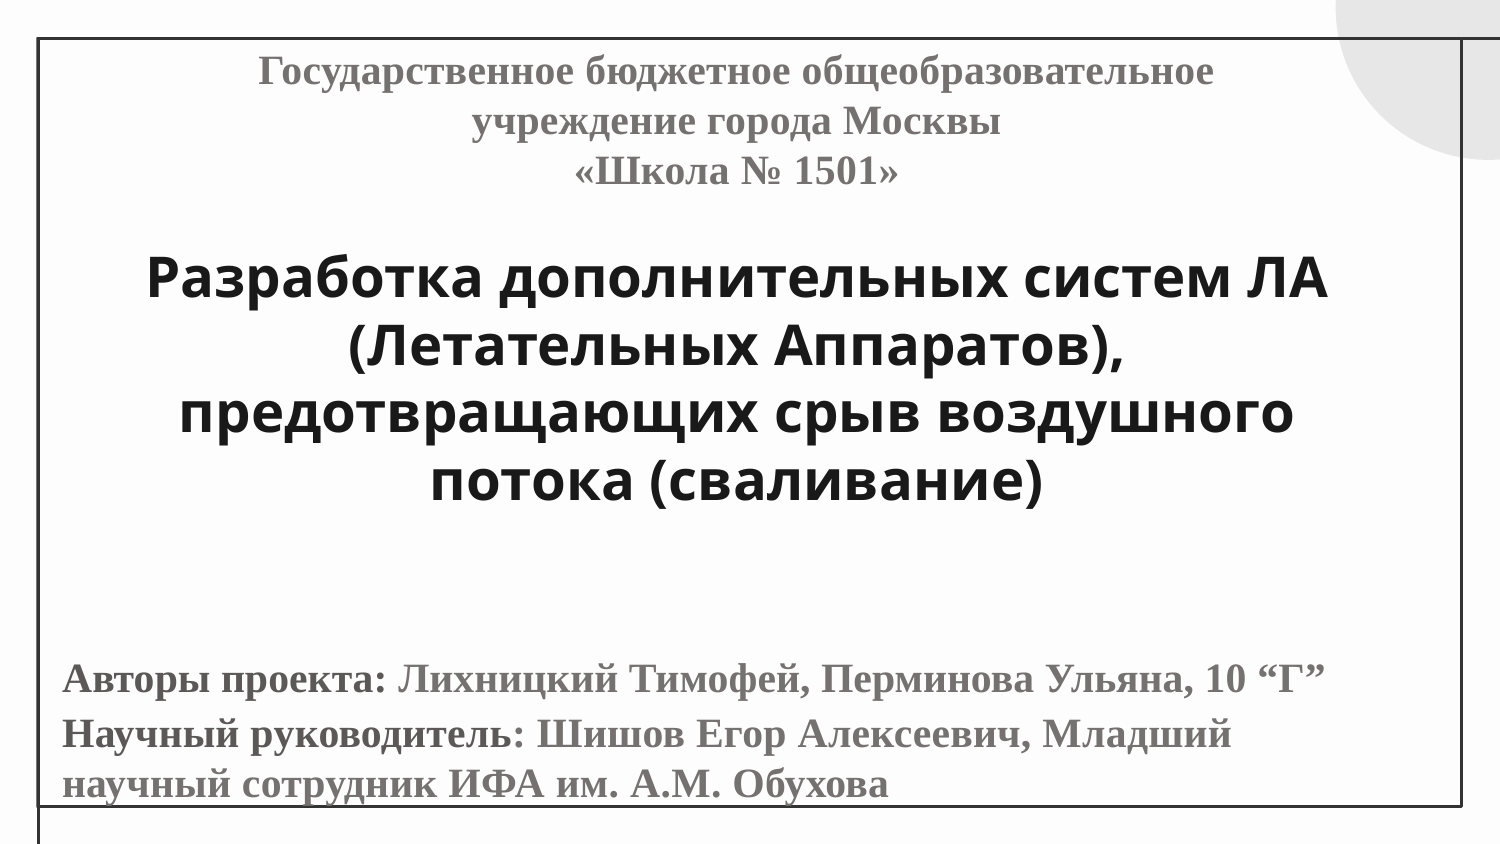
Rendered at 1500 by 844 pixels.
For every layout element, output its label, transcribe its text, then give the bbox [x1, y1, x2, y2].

text_box Авторы проекта: Лихницкий Тимофей, Перминова Ульяна, 10 “Г” [47, 643, 1378, 709]
text_box Разработка дополнительных систем ЛА (Летательных Аппаратов), предотвращающих срыв воздушного потока (сваливание) [81, 293, 1392, 627]
text_box Научный руководитель: Шишов Егор Алексеевич, Младший научный сотрудник ИФА им. А.М. Обухова [47, 698, 1291, 844]
text_box Государственное бюджетное общеобразовательное учреждение города Москвы «Школа № 1501» [149, 35, 1325, 201]
